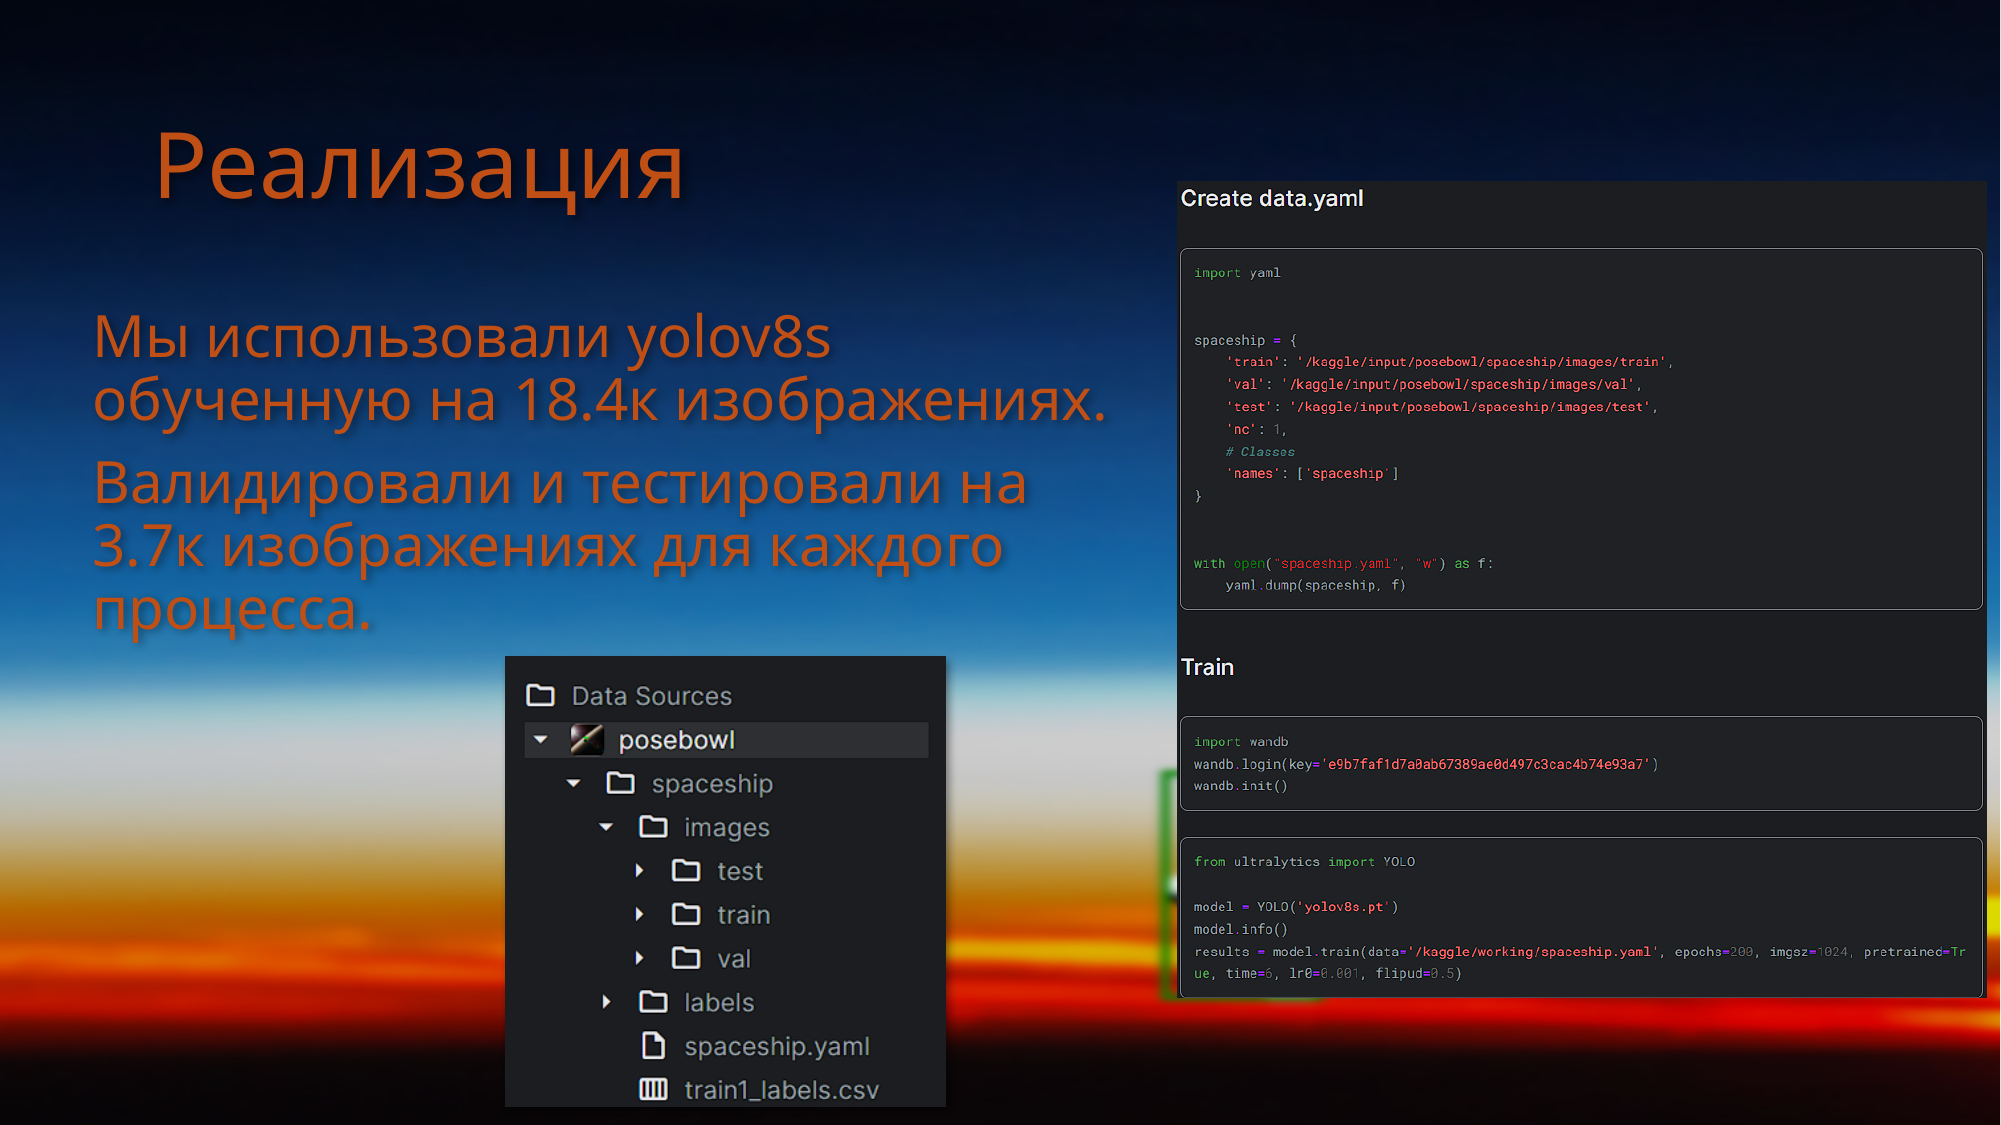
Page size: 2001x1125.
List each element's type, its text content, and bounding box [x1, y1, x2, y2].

title Реализация [137, 59, 1863, 278]
picture [0, 0, 2001, 1125]
list Мы использовали yolov8s обученную на 18.4к изображениях. Валидировали и тестировали на 3.7к изображениях для каждого процесса. [77, 299, 1168, 657]
